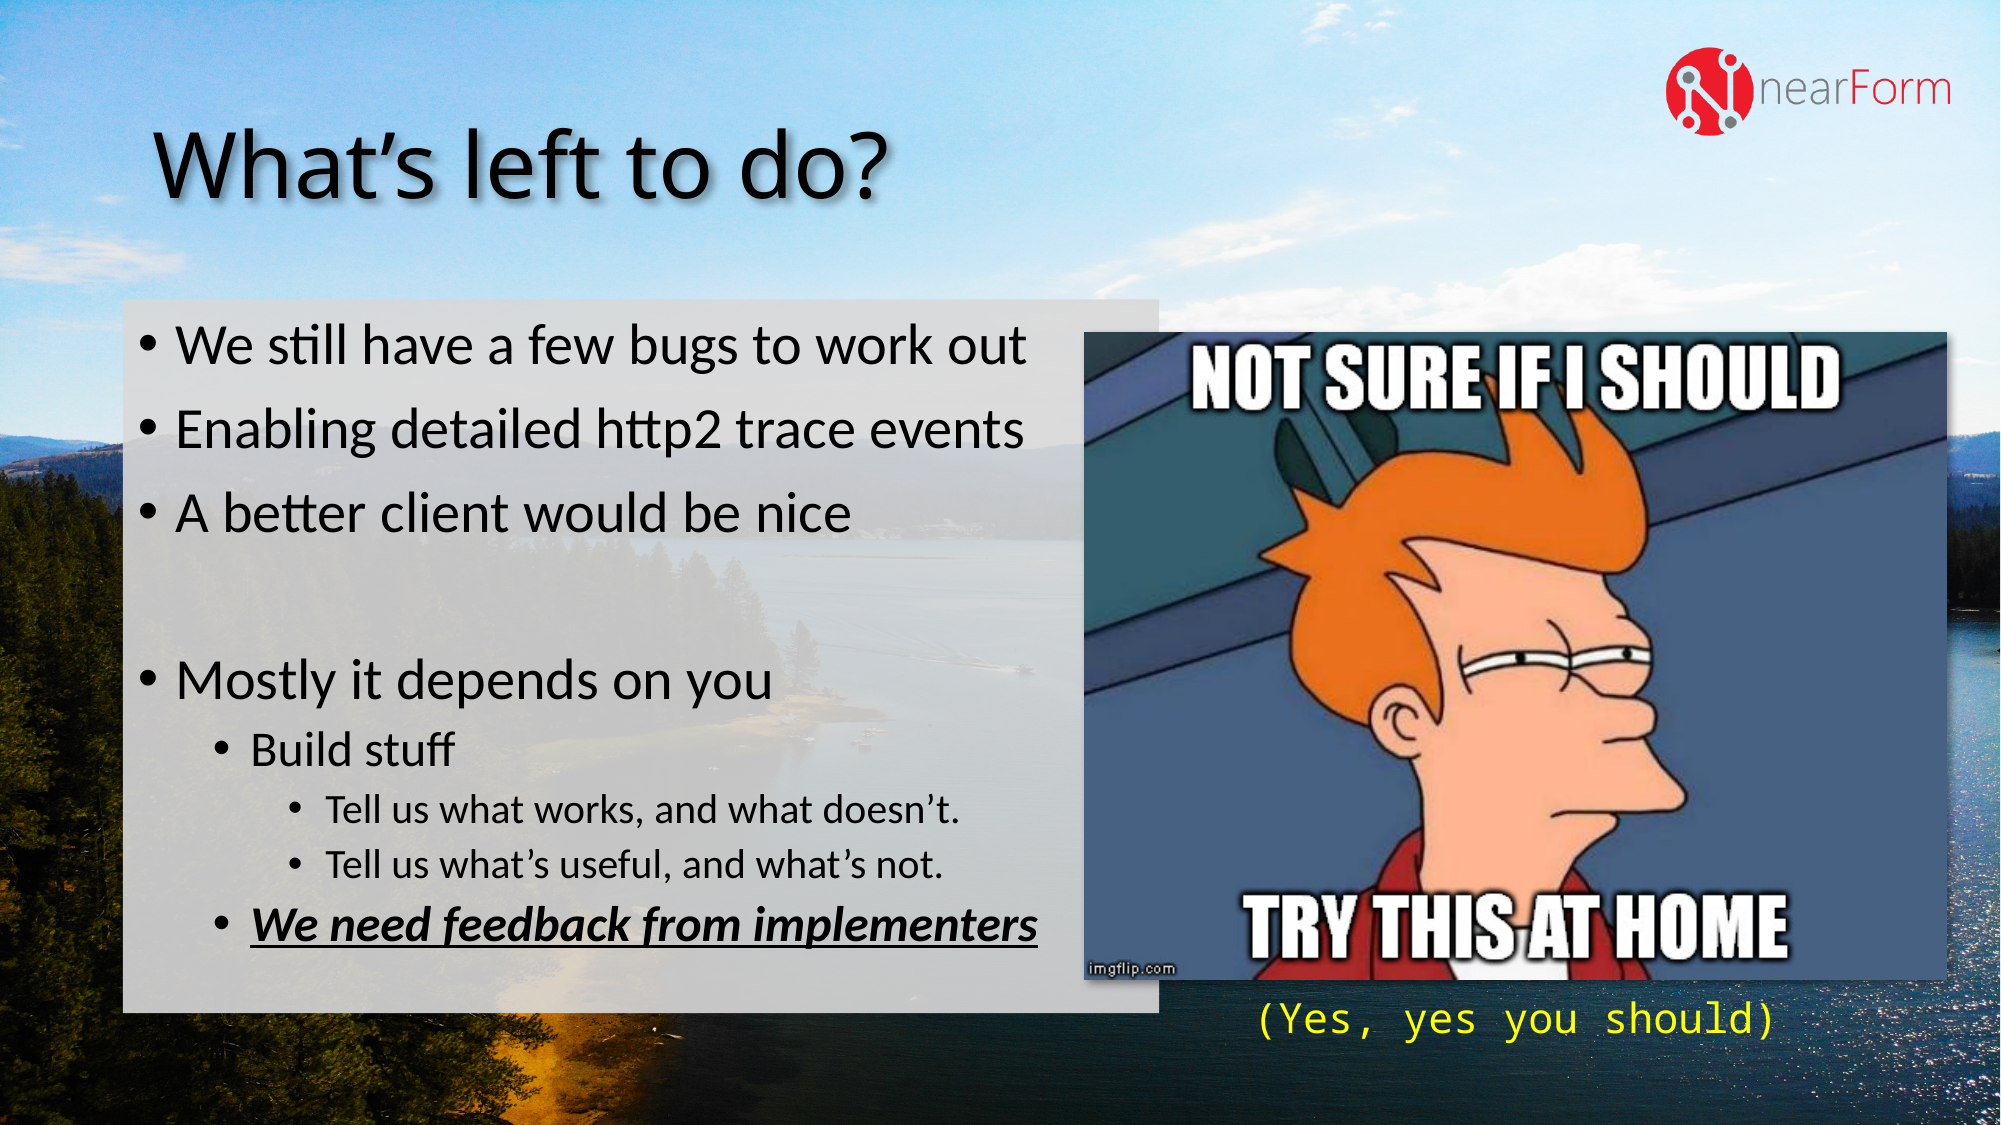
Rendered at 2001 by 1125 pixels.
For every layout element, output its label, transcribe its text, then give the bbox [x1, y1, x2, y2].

text_box (Yes, yes you should) [1238, 984, 1793, 1050]
title What’s left to do? [137, 59, 1863, 278]
picture [0, 0, 2001, 1125]
list We still have a few bugs to work out Enabling detailed http2 trace events A better client would be nice Mostly it depends on you Build stuff Tell us what works, and what doesn’t. Tell us what’s useful, and what’s not. We need feedback from implementers [122, 299, 1160, 1014]
